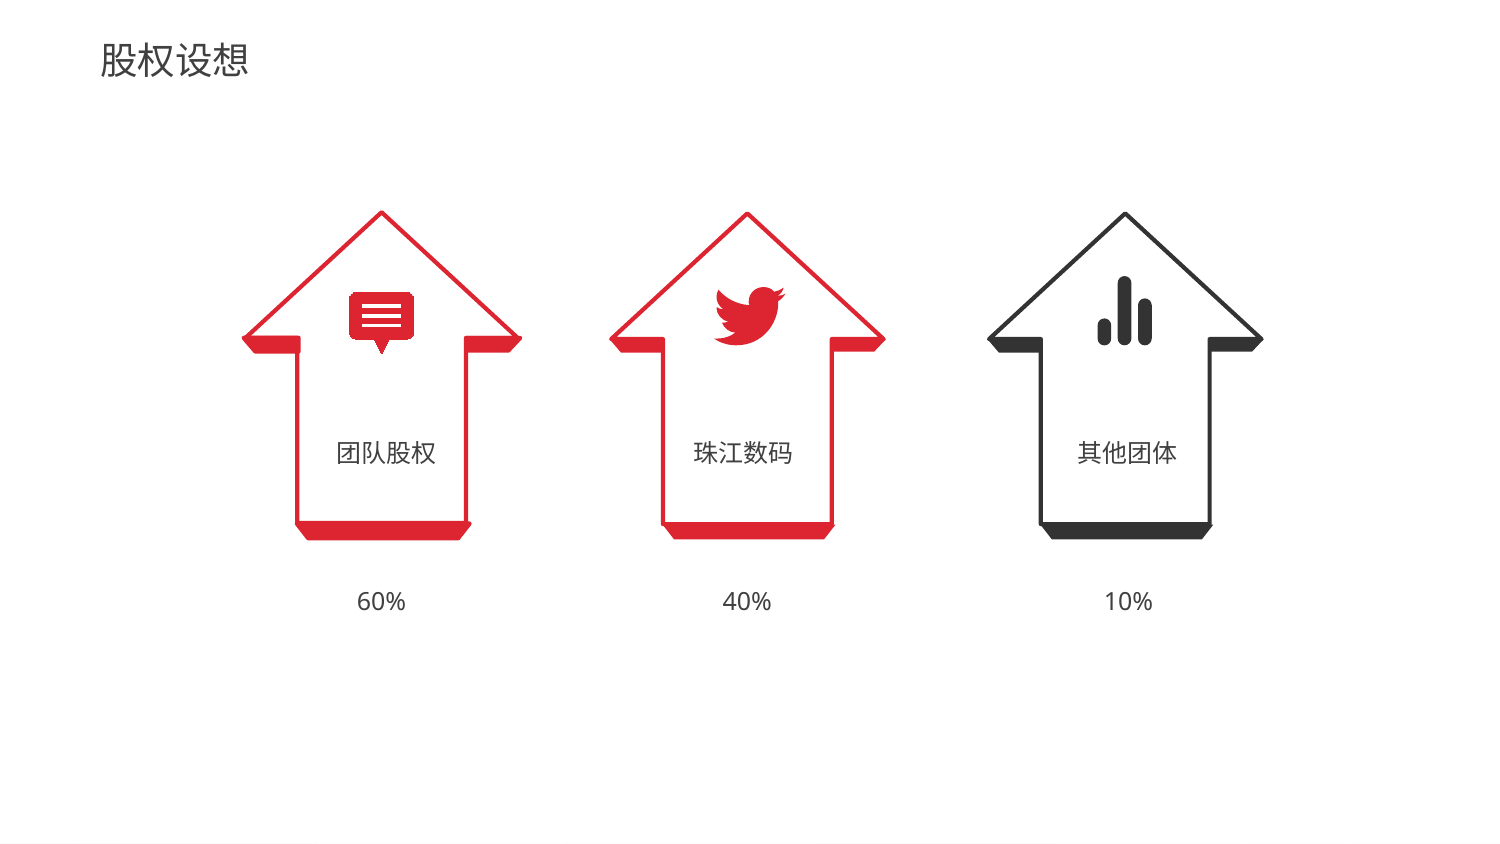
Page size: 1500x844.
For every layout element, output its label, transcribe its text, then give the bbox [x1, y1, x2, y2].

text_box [987, 213, 1265, 540]
text_box 10% [983, 578, 1274, 624]
text_box 股权设想 [100, 28, 450, 91]
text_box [609, 213, 887, 540]
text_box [243, 211, 521, 539]
text_box 40% [602, 578, 893, 624]
text_box 60% [236, 578, 527, 624]
